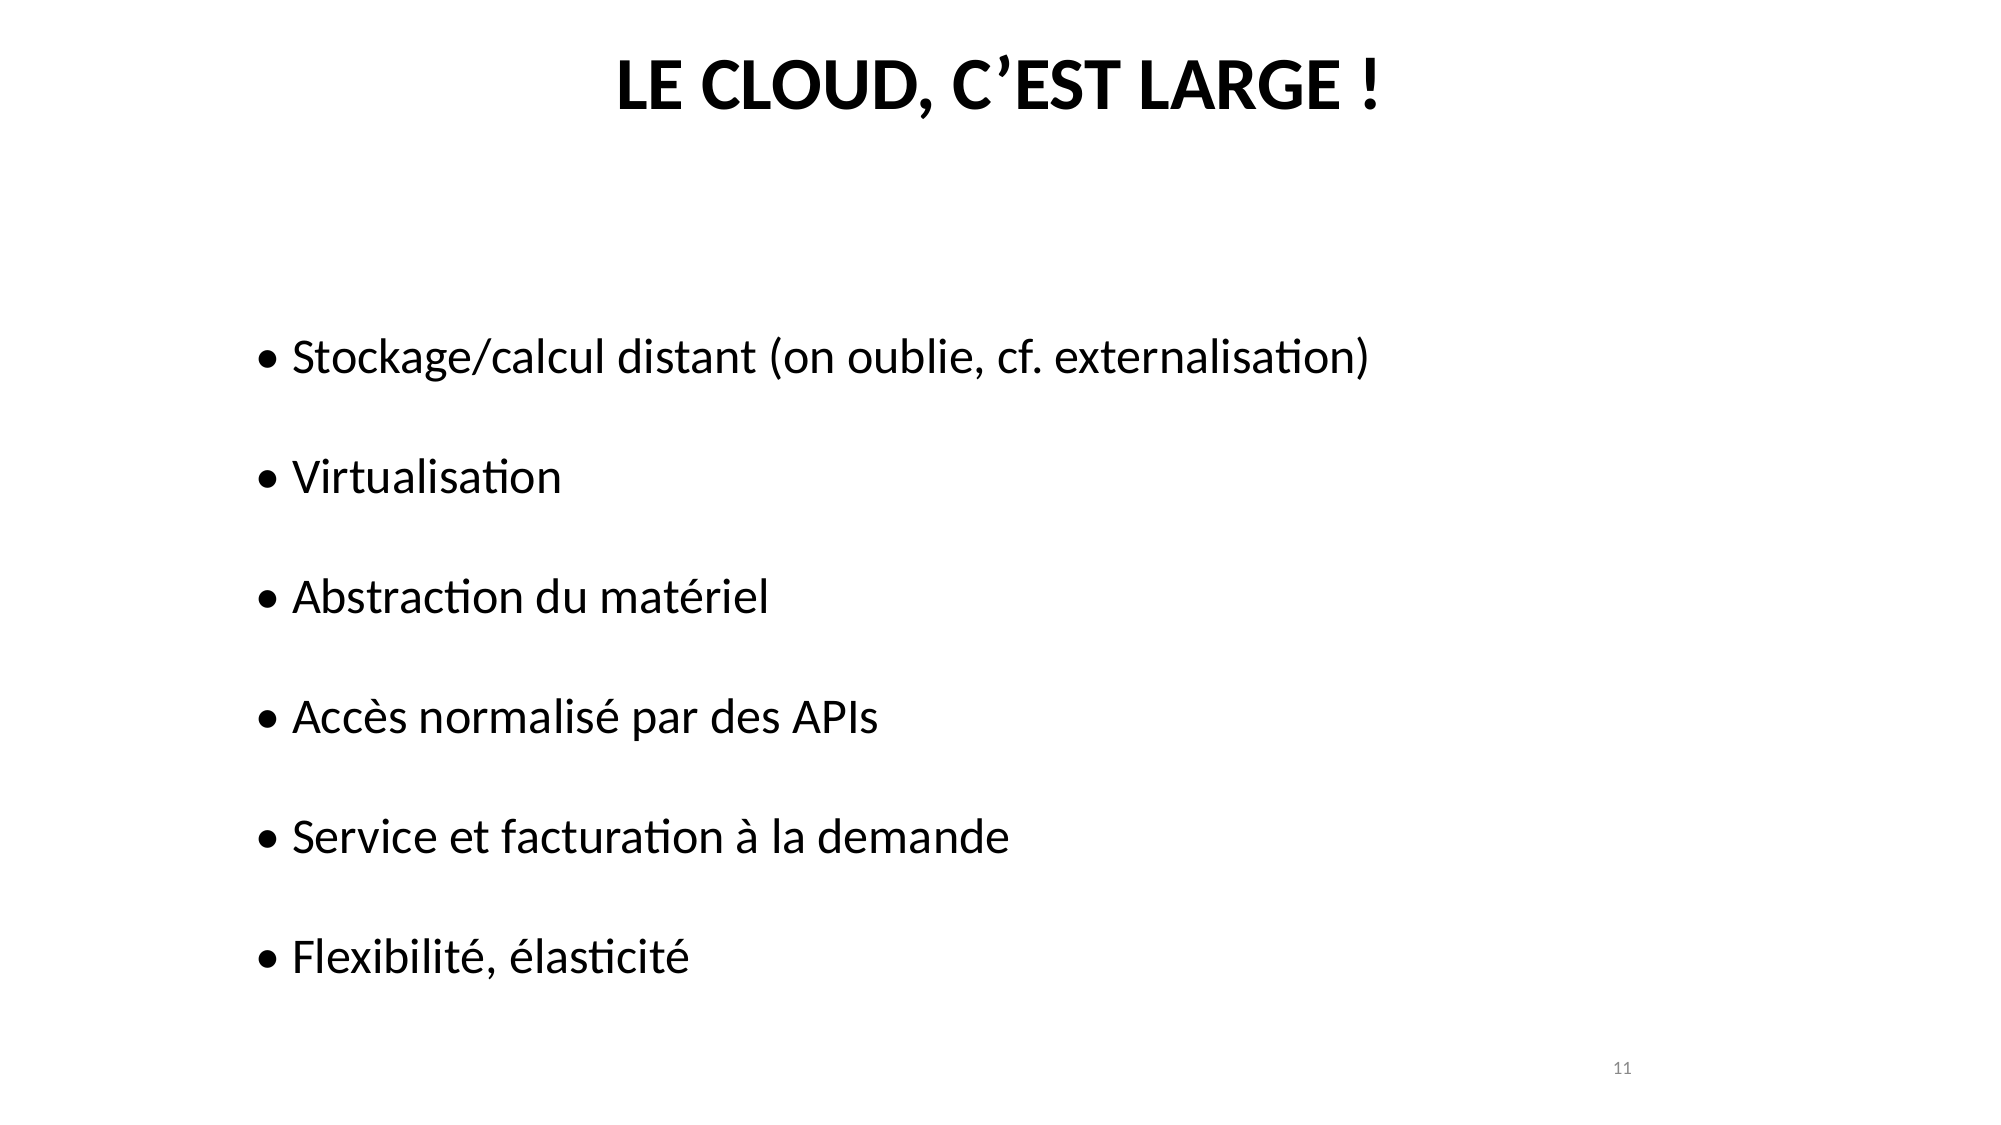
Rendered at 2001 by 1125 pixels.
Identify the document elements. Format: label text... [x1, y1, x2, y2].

text_box • Stockage/calcul distant (on oublie, cf. externalisation) • Virtualisation • Abstraction du matériel • Accès normalisé par des APIs • Service et facturation à la demande • Flexibilité, élasticité [241, 256, 1759, 992]
text_box 11 [1309, 1037, 1647, 1098]
text_box LE CLOUD, C’EST LARGE ! [353, 27, 1647, 143]
